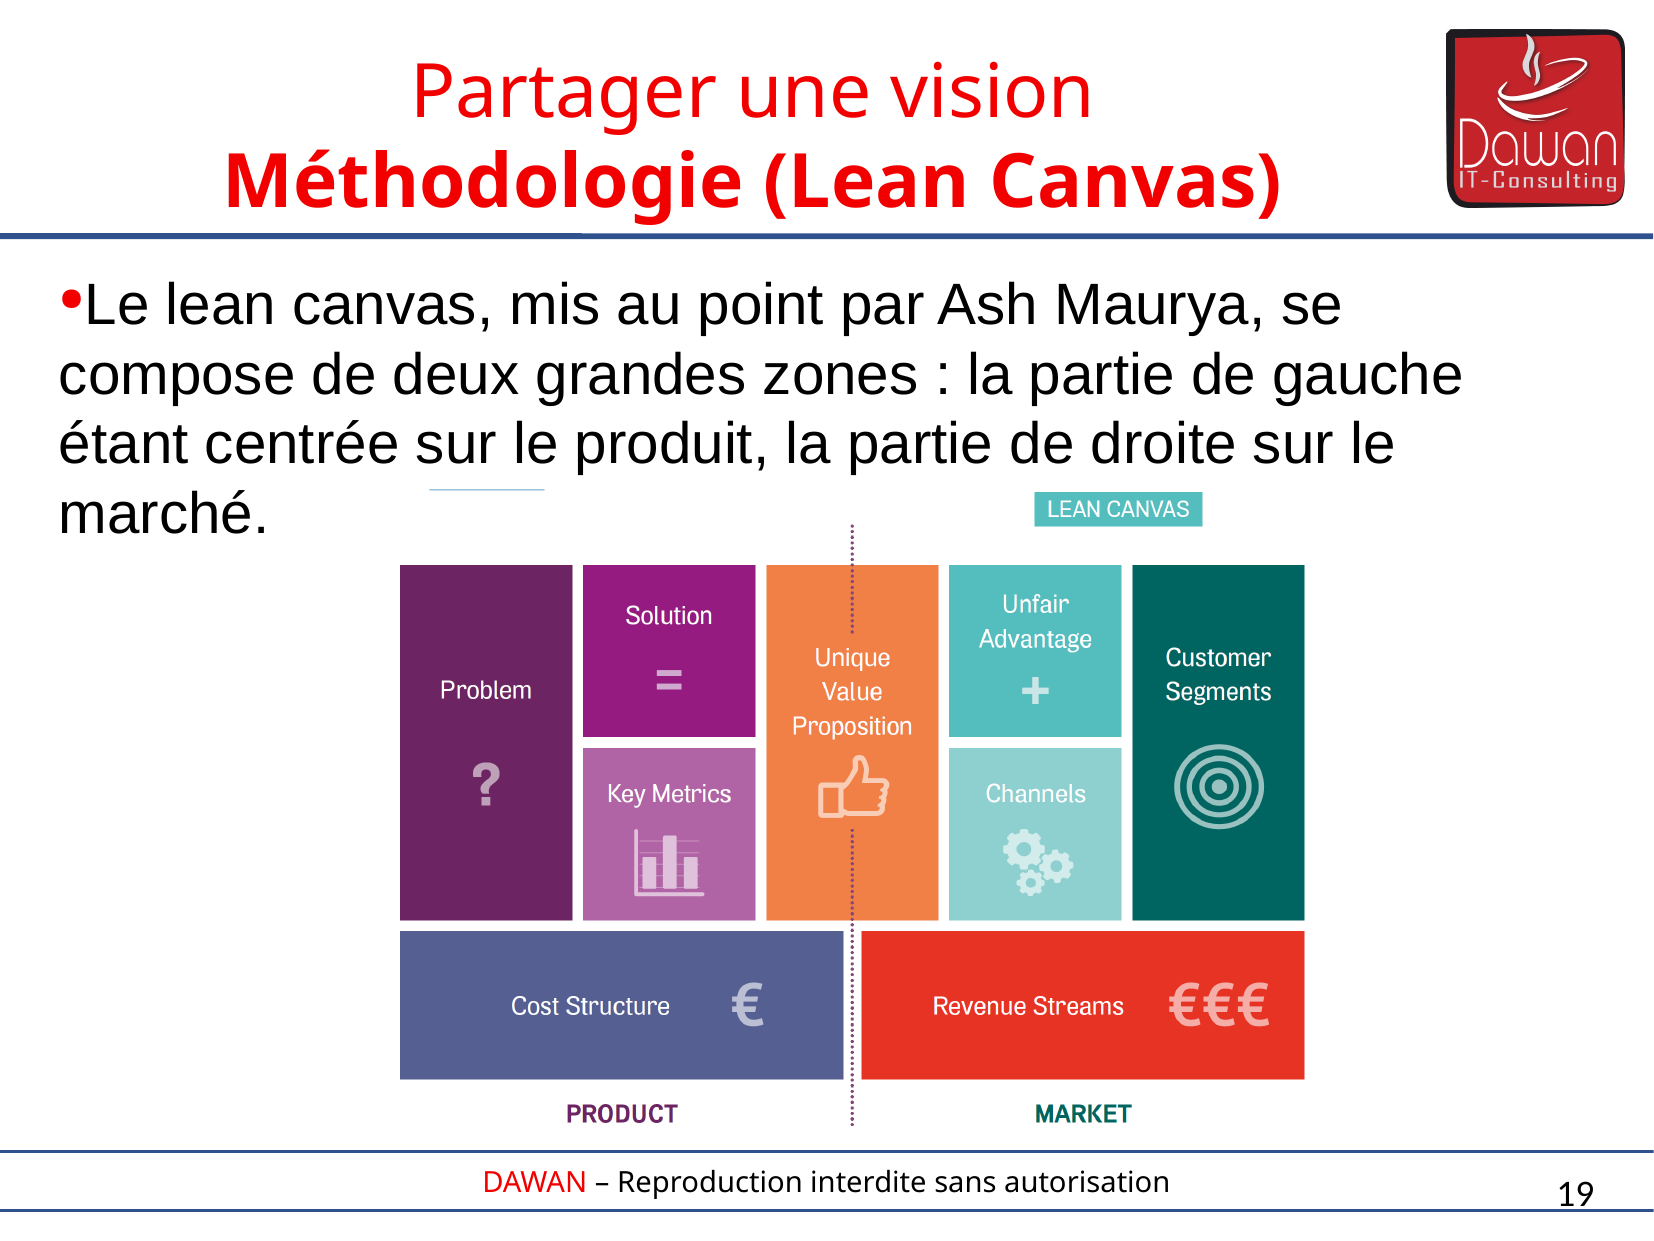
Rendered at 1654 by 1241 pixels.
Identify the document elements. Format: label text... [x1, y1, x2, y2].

picture [391, 489, 1322, 1134]
text_box 19 [1535, 1169, 1595, 1233]
title Partager une vision Méthodologie (Lean Canvas) [59, 29, 1447, 237]
list Le lean canvas, mis au point par Ash Maurya, se compose de deux grandes zones : la partie de gauche étant centrée sur le produit, la partie de droite sur le marché. [59, 265, 1595, 971]
picture [1447, 29, 1625, 208]
